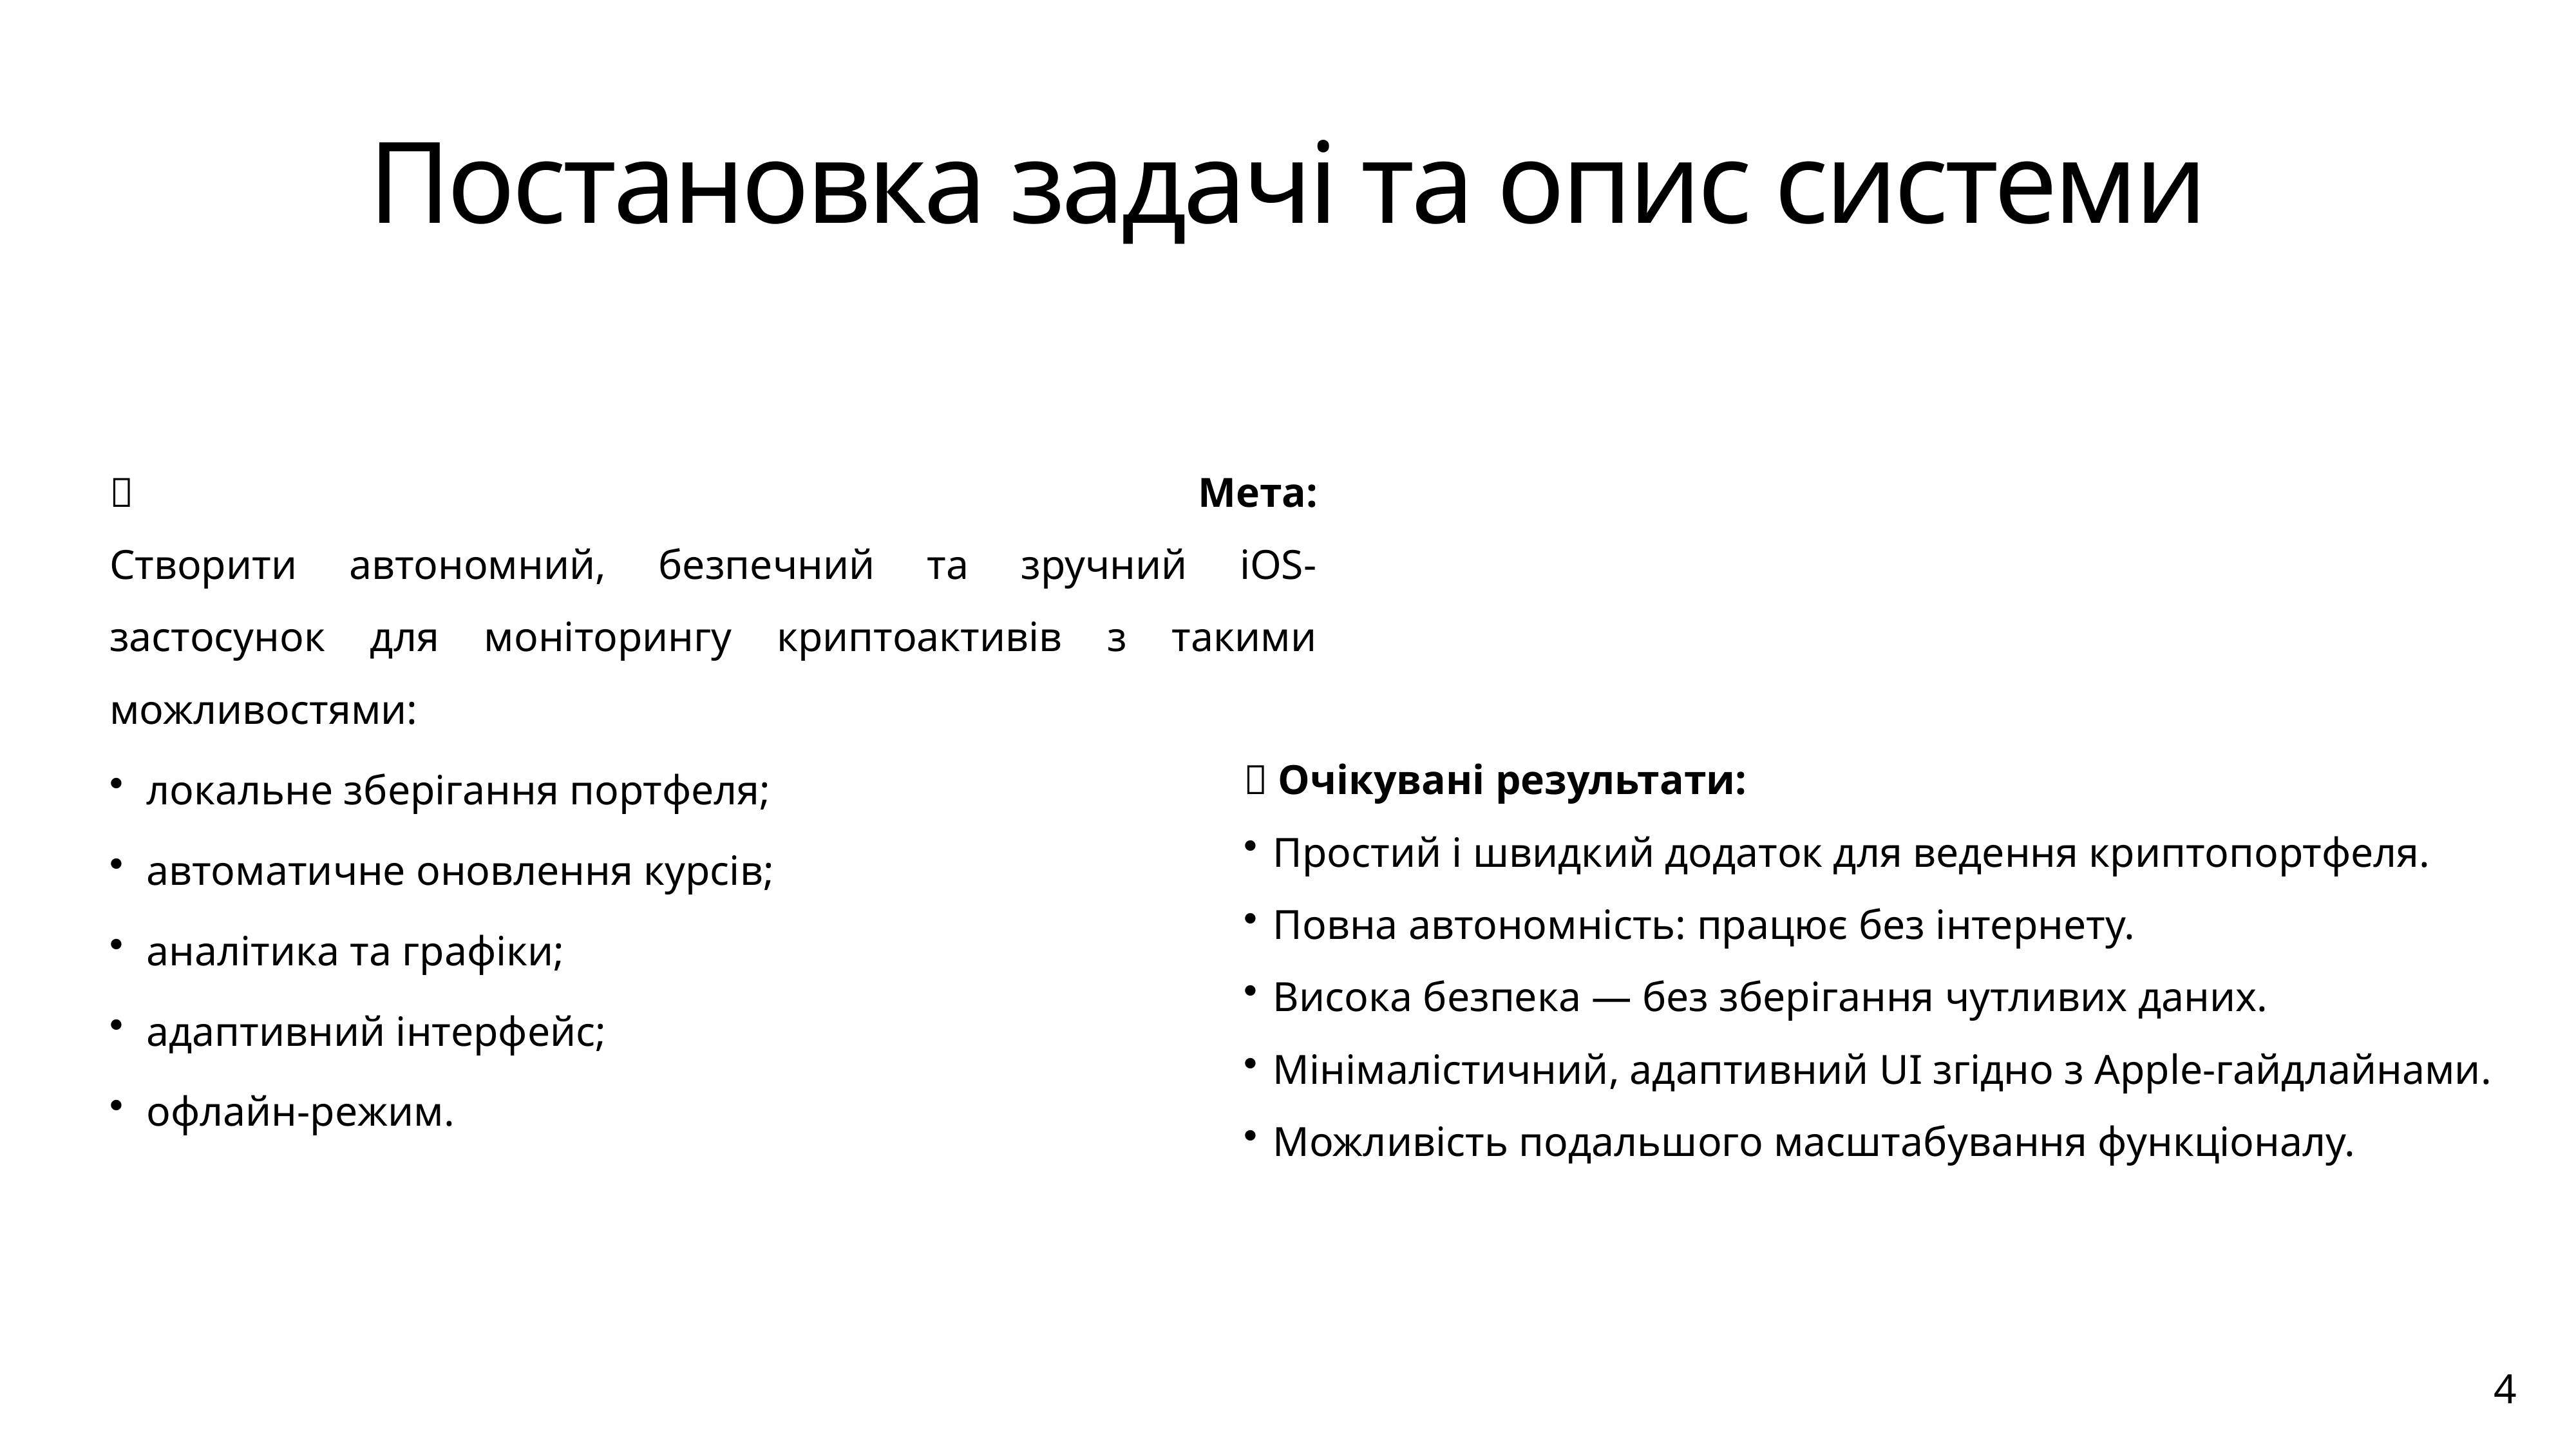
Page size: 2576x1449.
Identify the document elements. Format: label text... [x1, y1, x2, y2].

text_box 📌 Очікувані результати: Простий і швидкий додаток для ведення криптопортфеля. Повна автономність: працює без інтернету. Висока безпека — без зберігання чутливих даних. Мінімалістичний, адаптивний UI згідно з Apple-гайдлайнами. Можливість подальшого масштабування функціоналу. [1238, 724, 2499, 1170]
title Постановка задачі та опис системи [133, 85, 2443, 251]
text_box ✅ Мета: Створити автономний, безпечний та зручний iOS-застосунок для моніторингу криптоактивів з такими можливостями: локальне зберігання портфеля; автоматичне оновлення курсів; аналітика та графіки; адаптивний інтерфейс; офлайн-режим. [104, 437, 1323, 1140]
slide_number 4 [2487, 1357, 2524, 1424]
